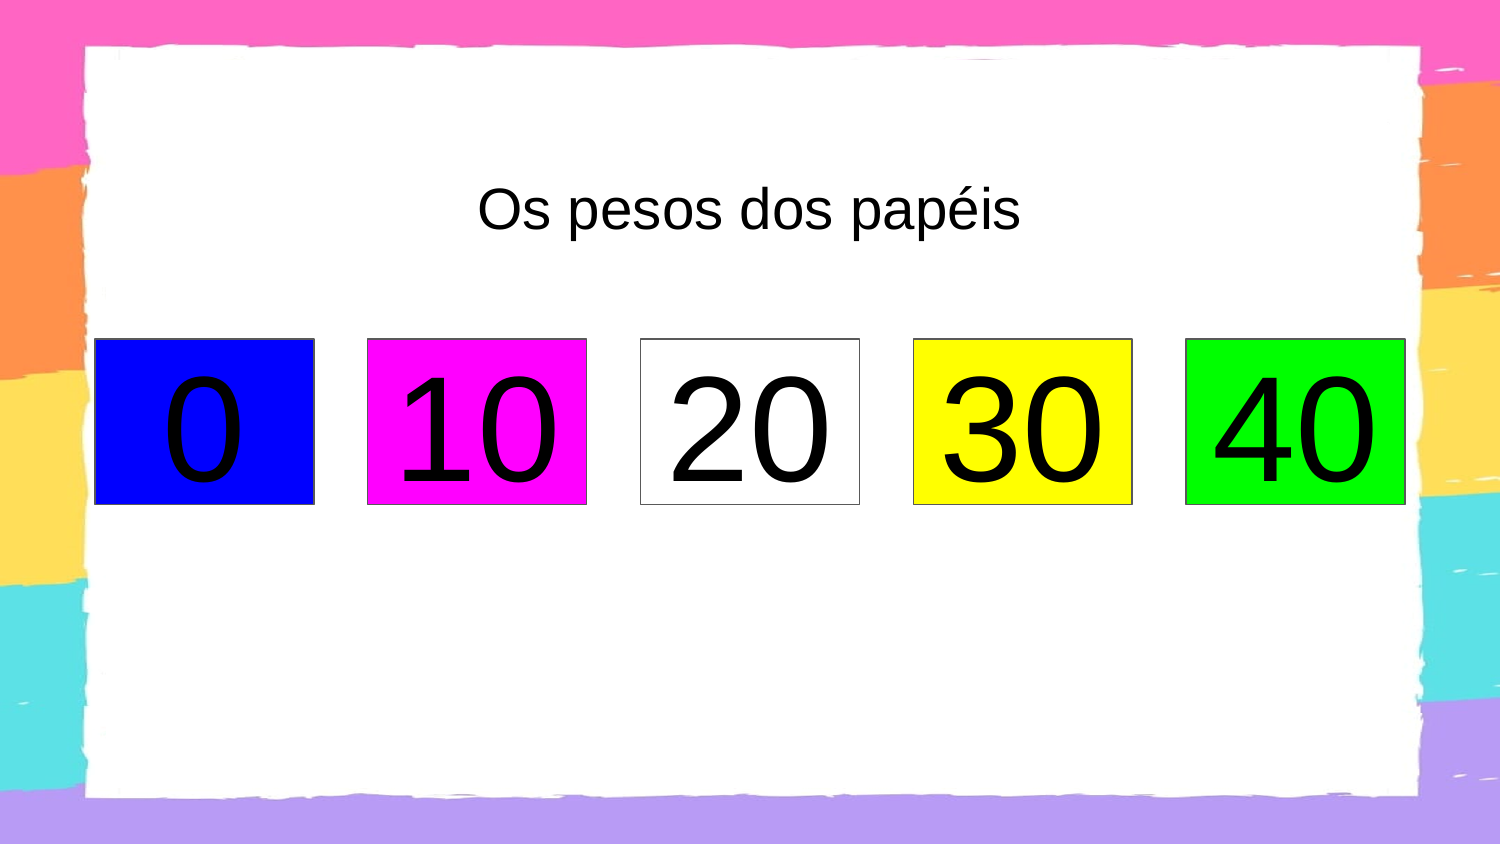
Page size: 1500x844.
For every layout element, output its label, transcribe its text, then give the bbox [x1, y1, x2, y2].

title Os pesos dos papéis [460, 156, 1040, 251]
picture [0, 0, 1500, 844]
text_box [94, 338, 1406, 505]
